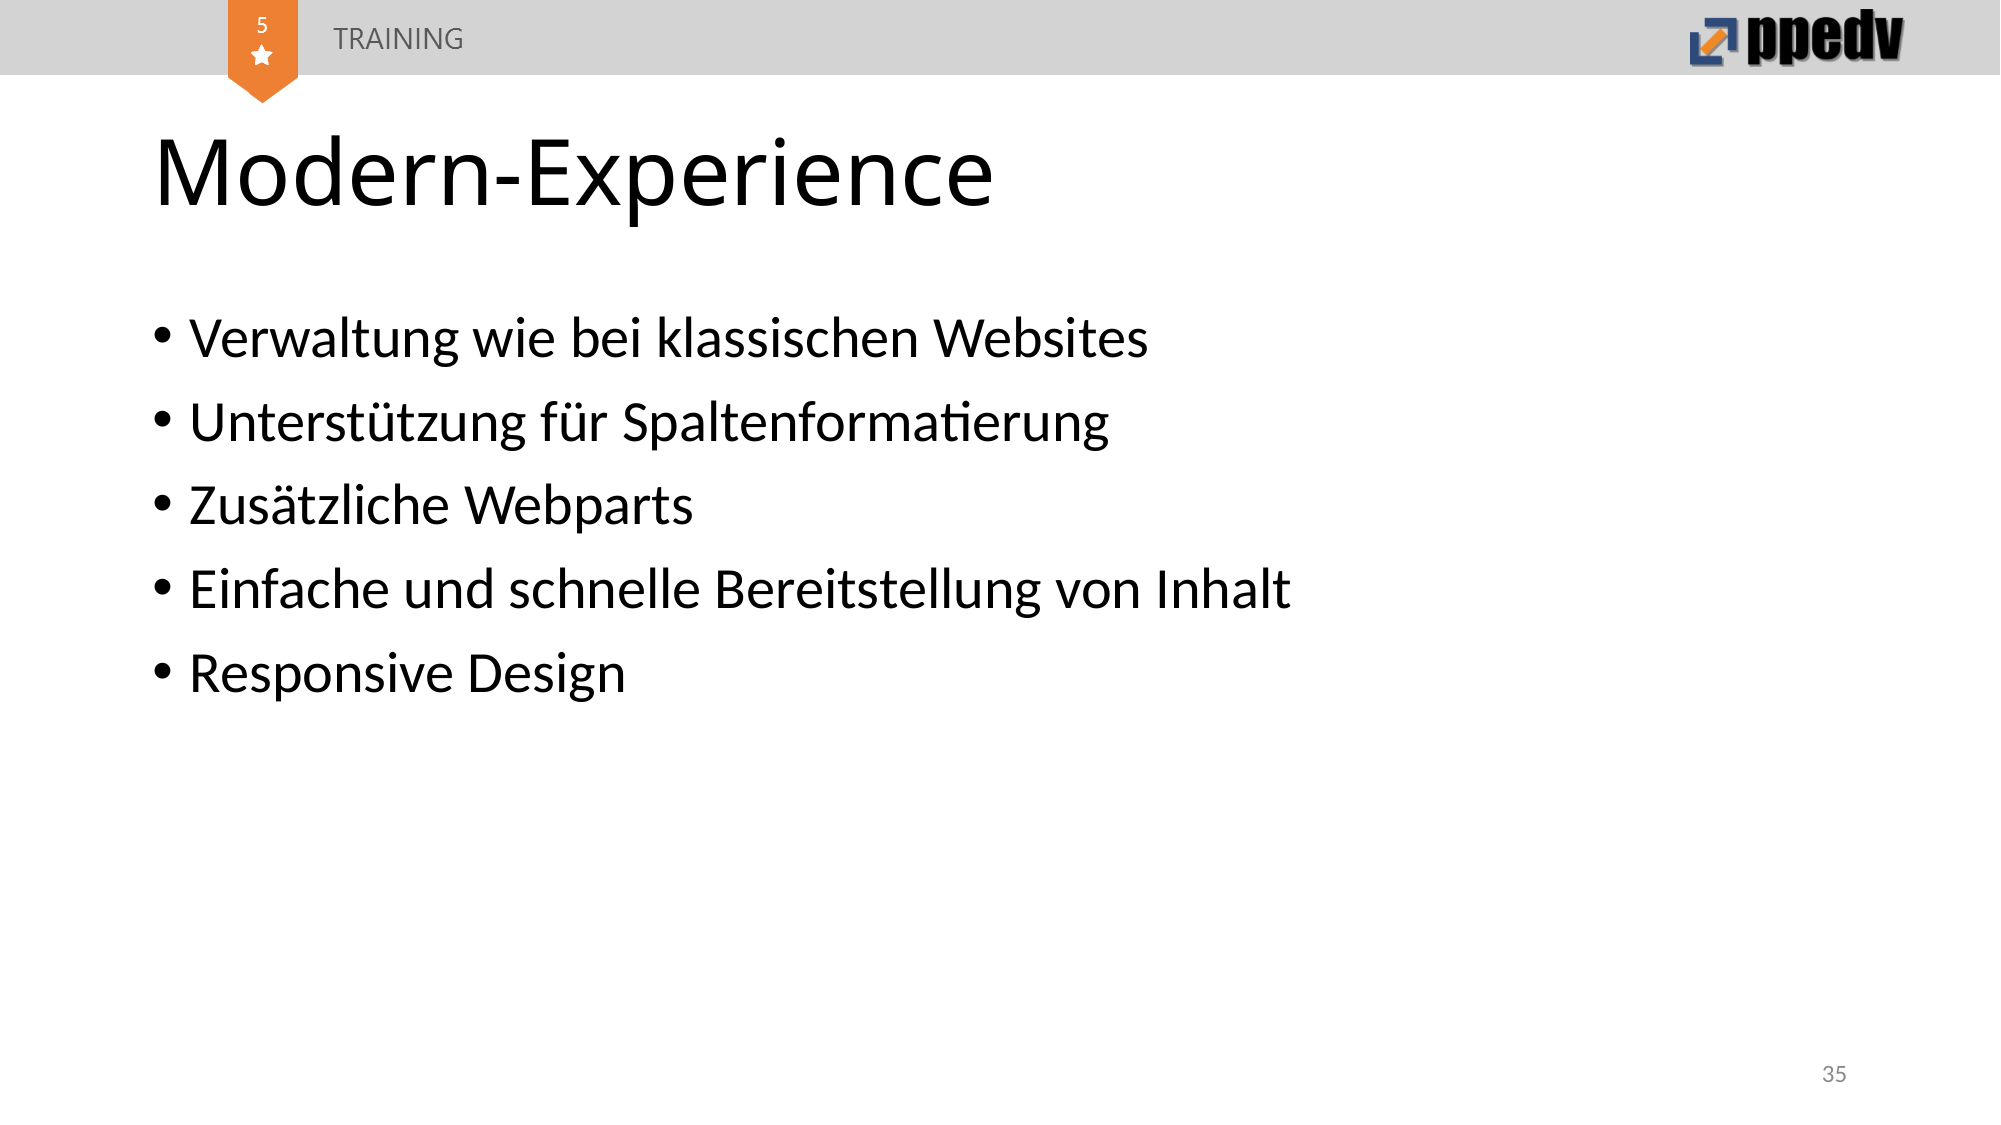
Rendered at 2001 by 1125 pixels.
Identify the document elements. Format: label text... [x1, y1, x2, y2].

title Modern-Experience [137, 75, 1863, 278]
list Verwaltung wie bei klassischen Websites Unterstützung für Spaltenformatierung Zusätzliche Webparts Einfache und schnelle Bereitstellung von Inhalt Responsive Design [137, 299, 1863, 1014]
slide_number 35 [1412, 1042, 1863, 1103]
picture [0, 0, 2000, 104]
